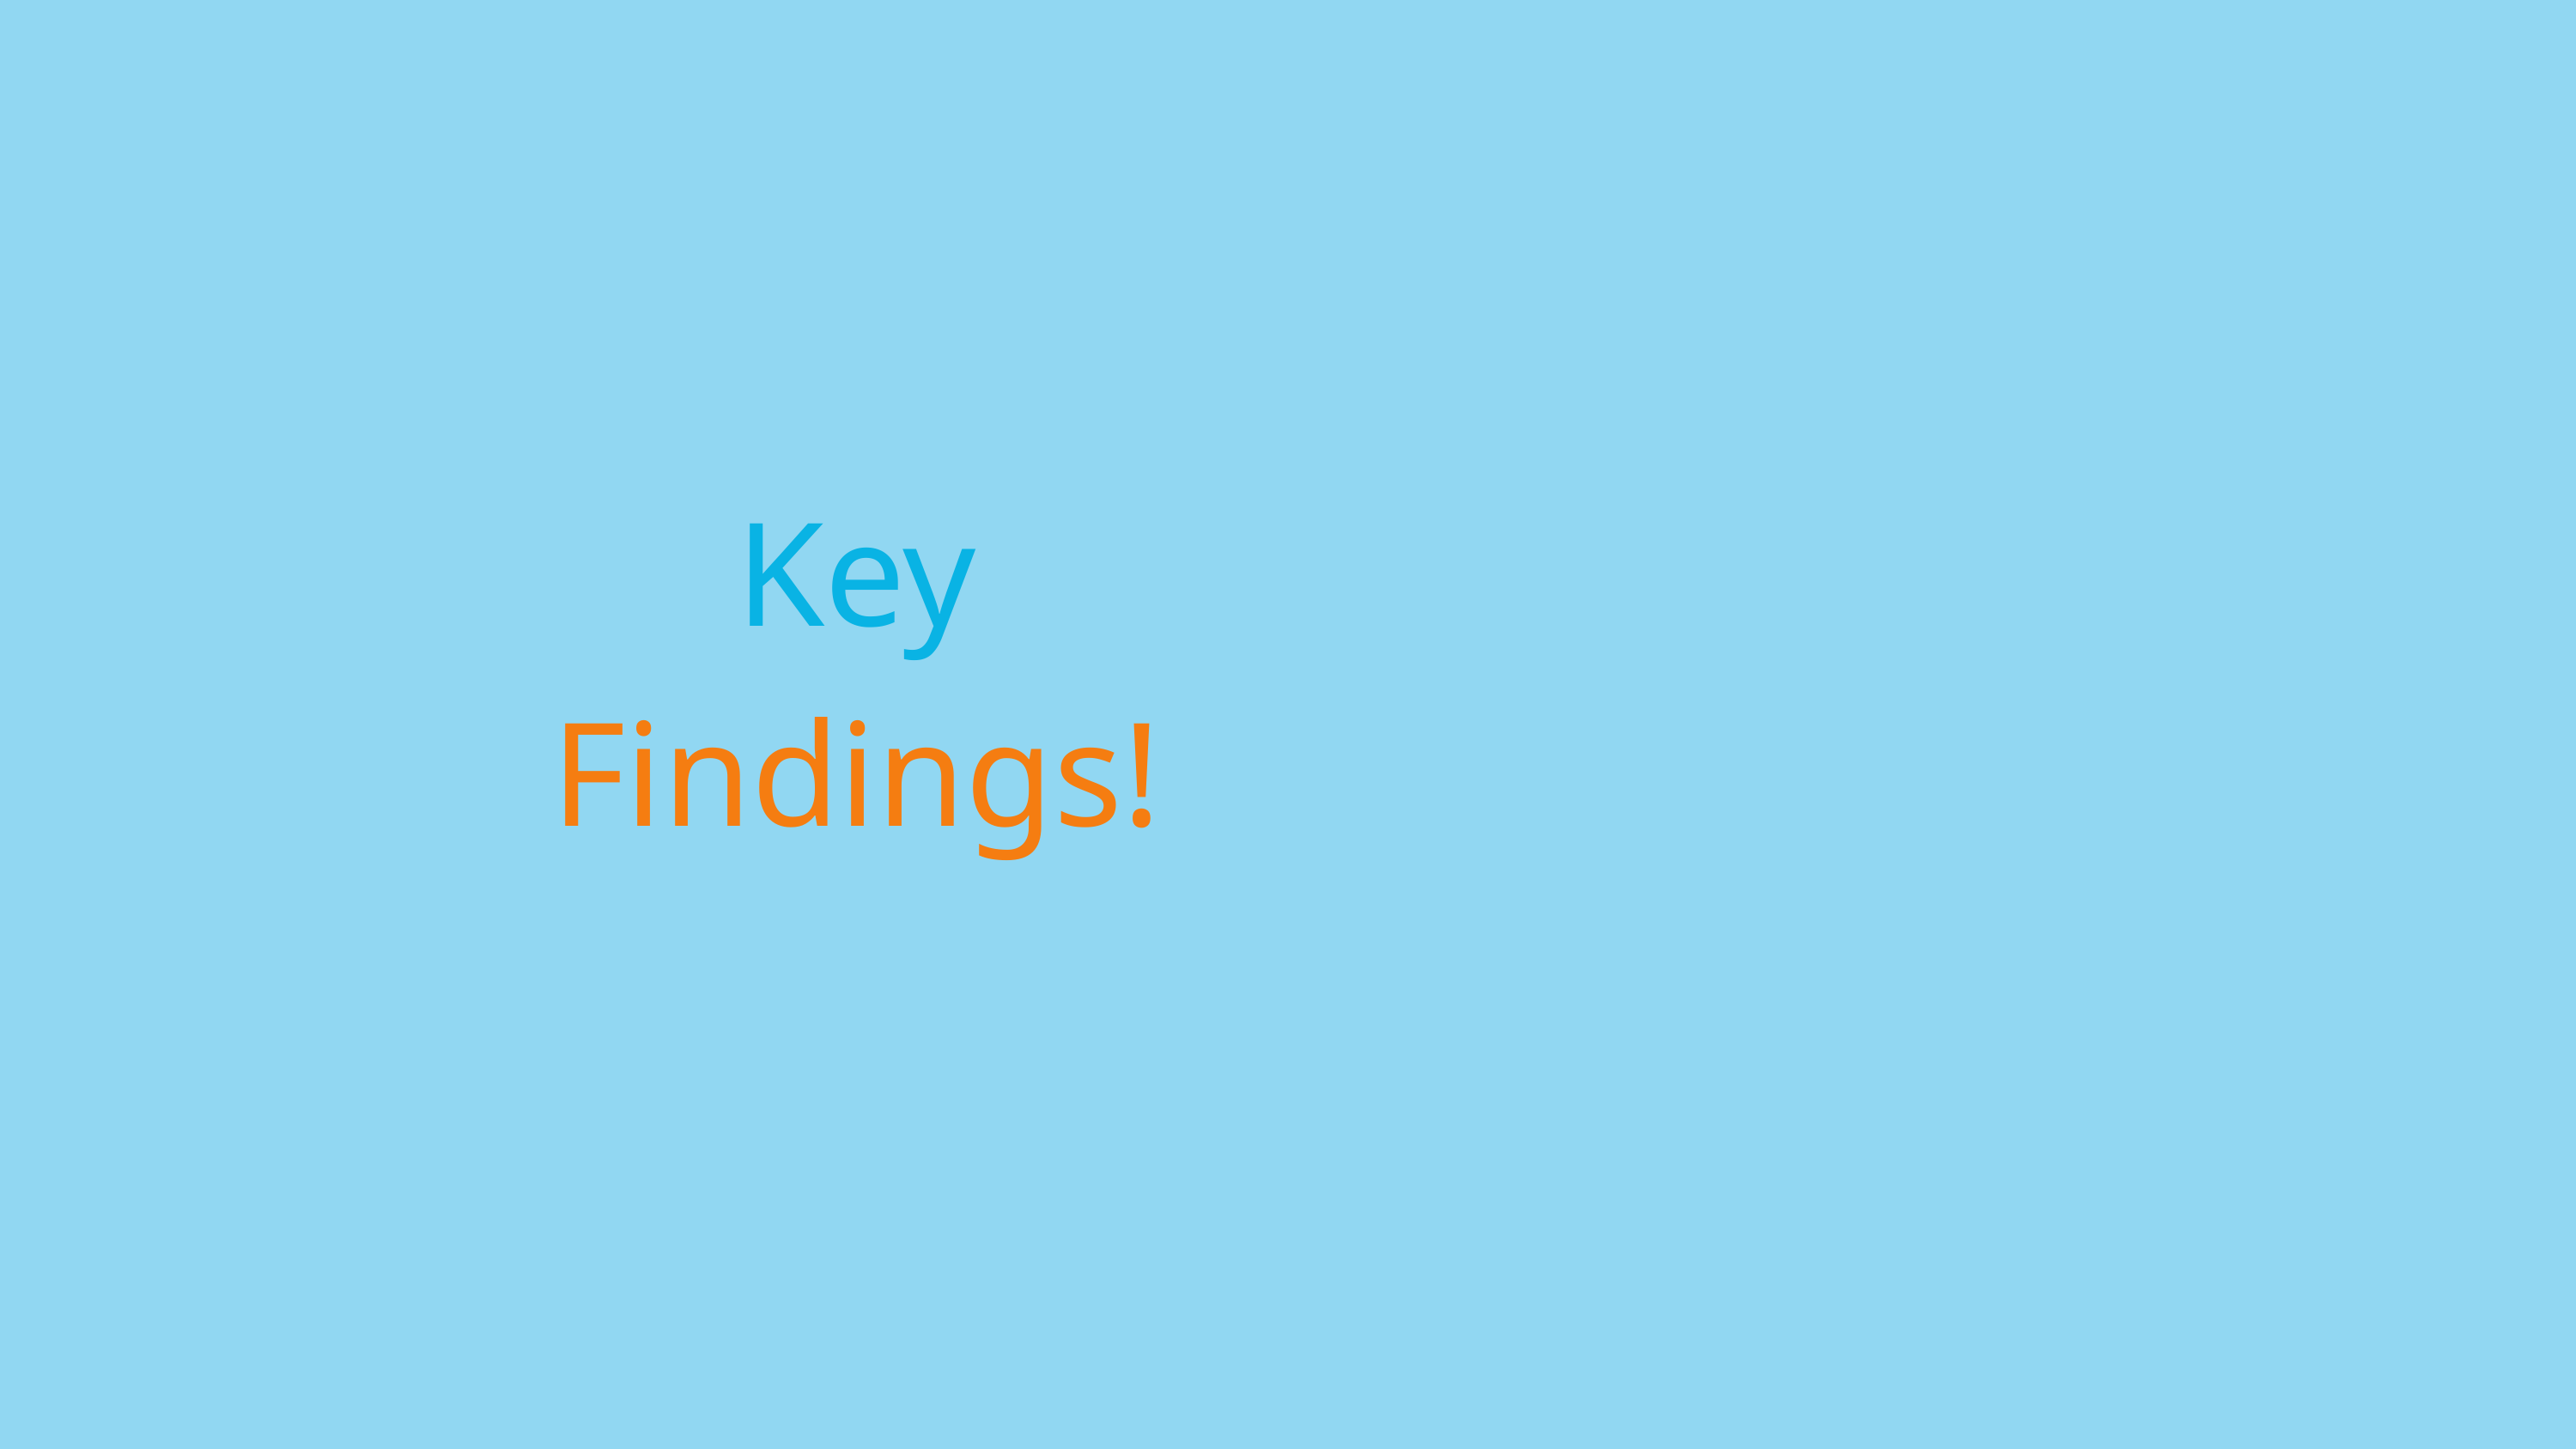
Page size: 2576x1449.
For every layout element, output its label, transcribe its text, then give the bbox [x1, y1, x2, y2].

text_box Findings! [462, 654, 1250, 856]
text_box Key [390, 454, 1322, 656]
